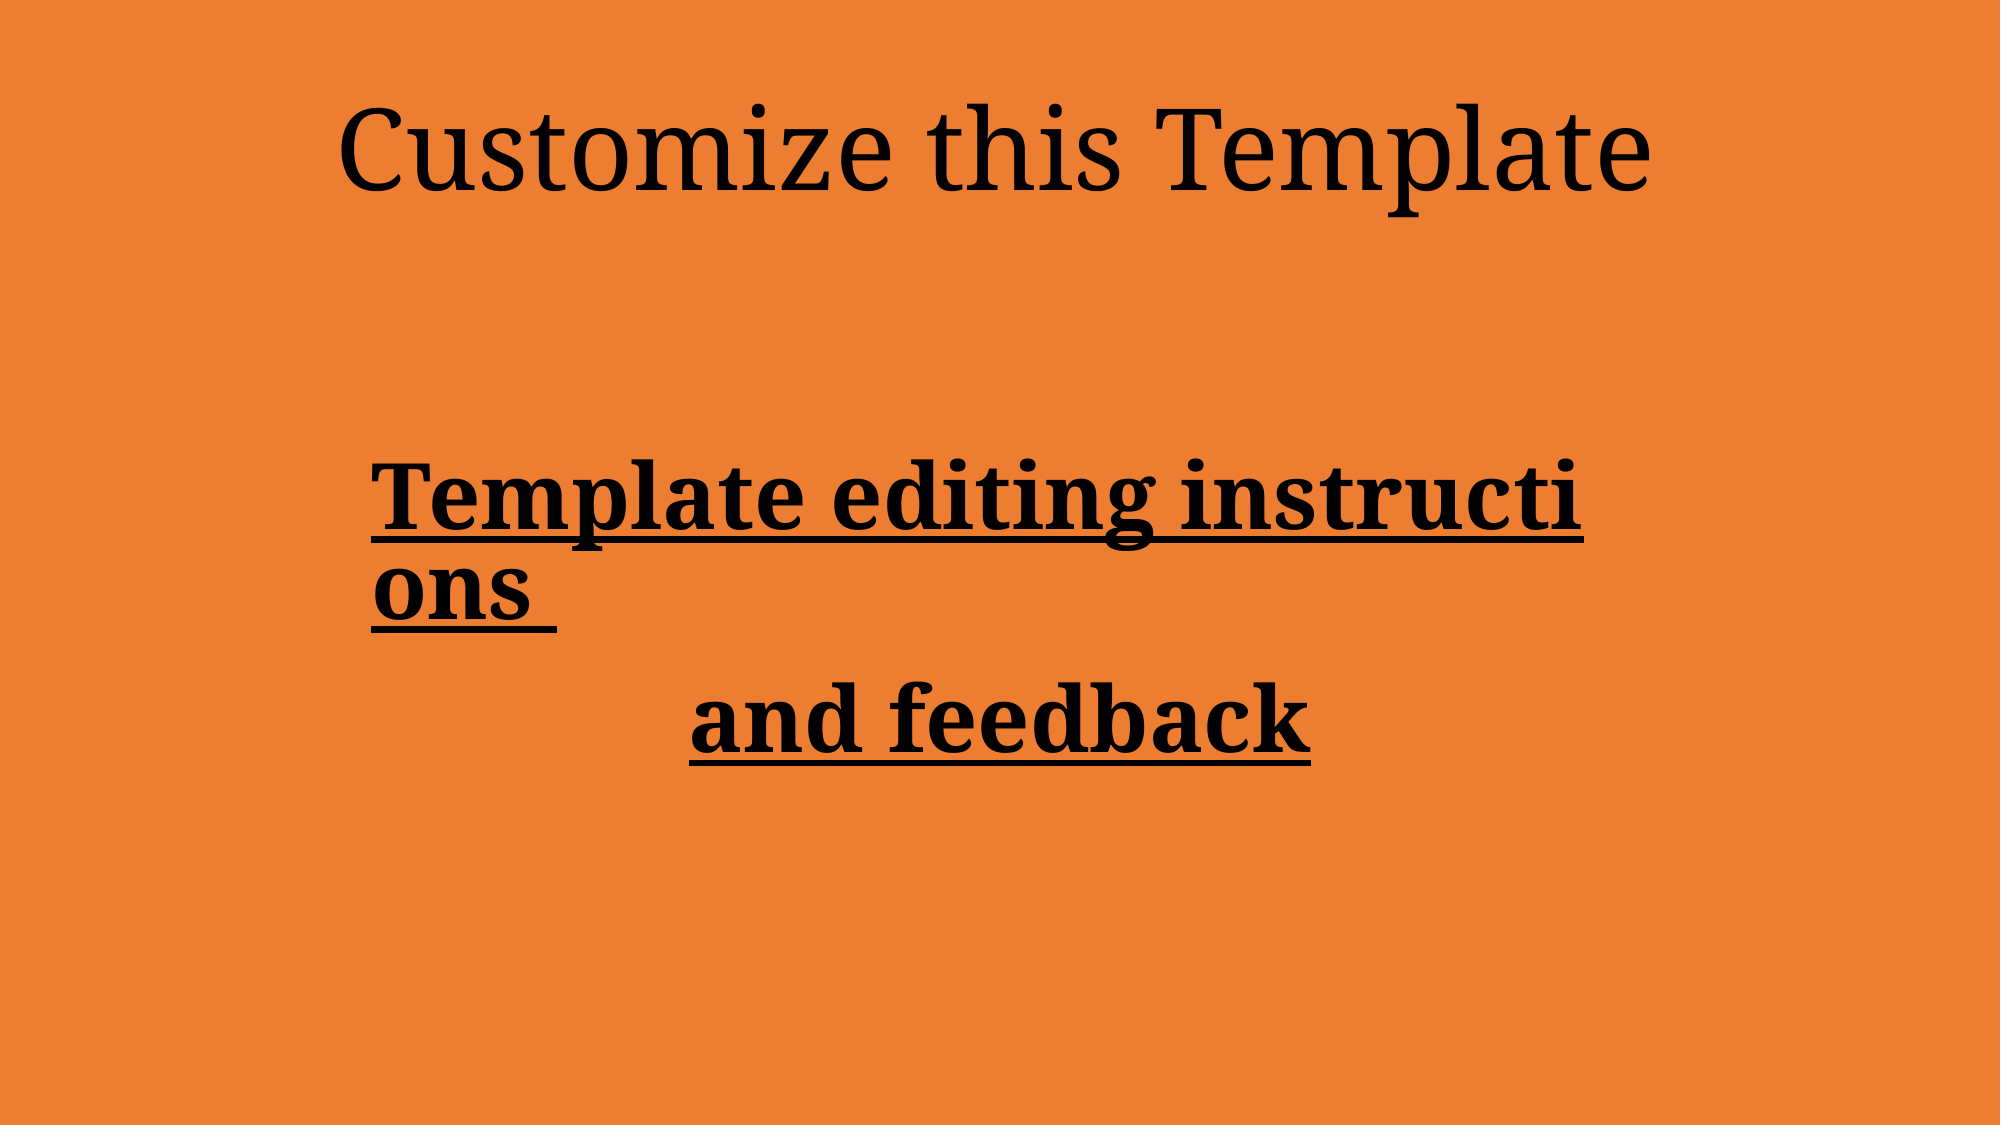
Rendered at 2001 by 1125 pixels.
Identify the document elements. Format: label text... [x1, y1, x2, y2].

title Customize this Template [83, 80, 1909, 228]
list Template editing instructions and feedback [356, 357, 1644, 768]
